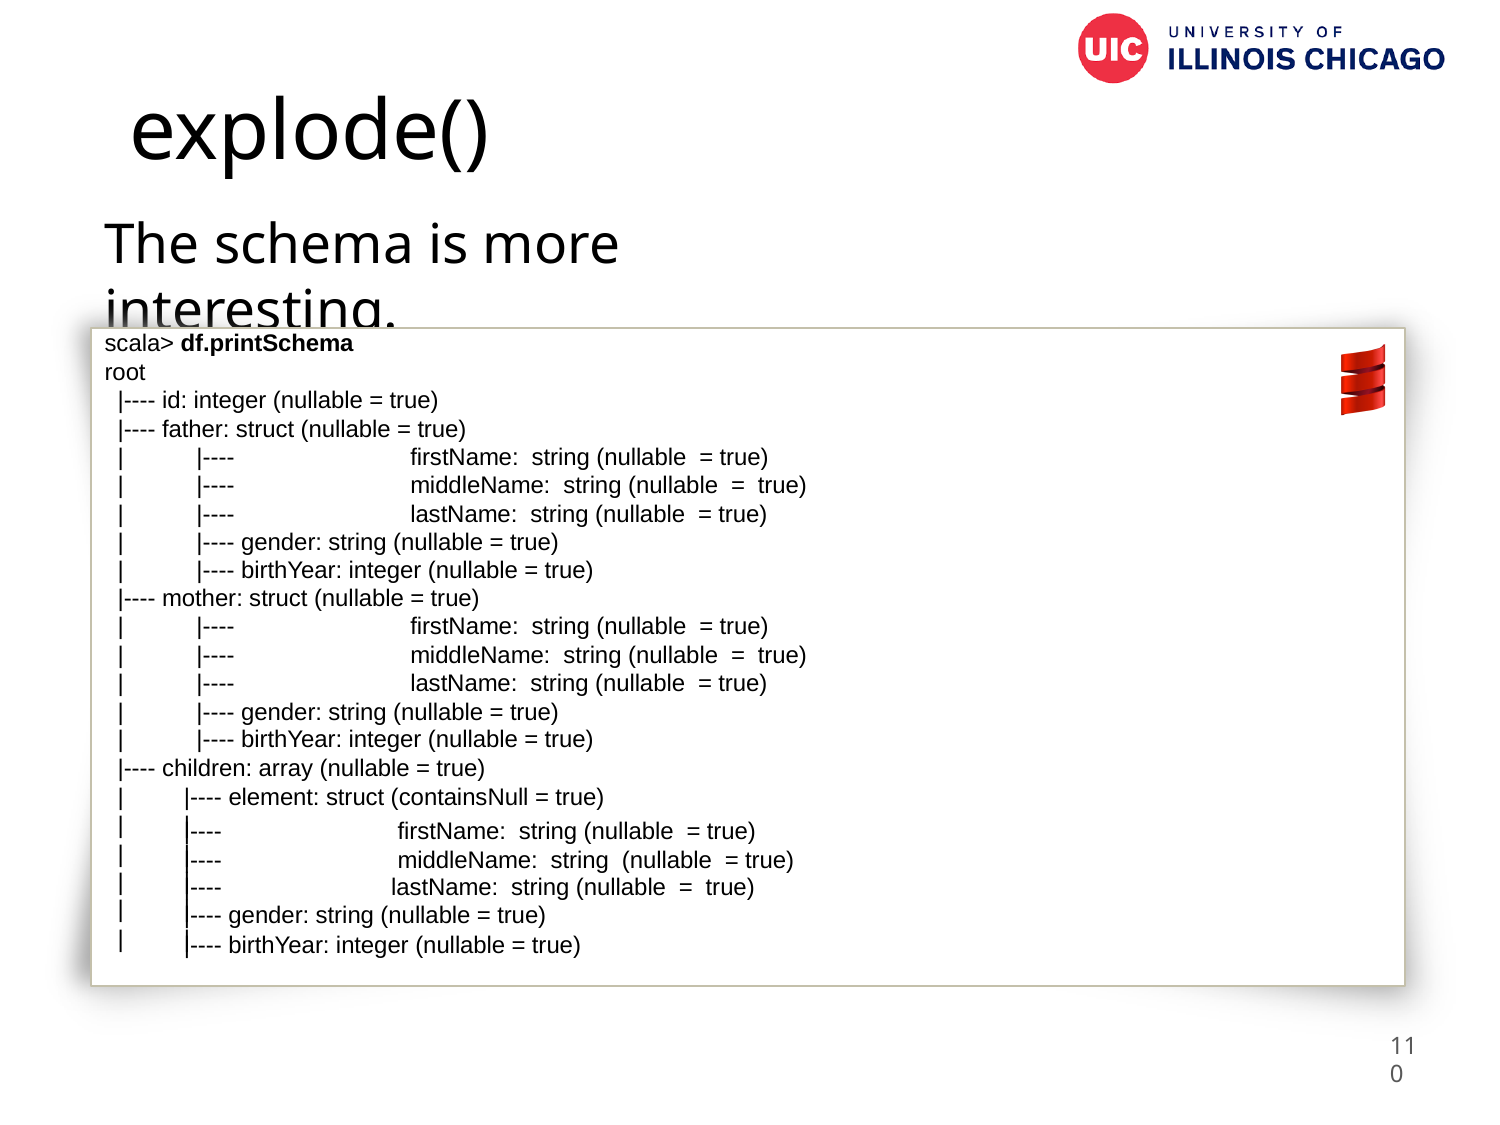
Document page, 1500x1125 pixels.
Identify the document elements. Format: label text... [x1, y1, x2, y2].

title explode() [127, 30, 498, 206]
picture [1076, 11, 1448, 86]
text_box |-­‐-­‐ firstName: string (nullable = true) |-­‐-­‐ middleName: string (nullable = true) |-­‐-­‐ lastName: string (nullable = true) |-­‐-­‐ gender: string (nullable = true) |-­‐-­‐ birthYear: integer (nullable = true) [183, 813, 857, 958]
text_box [43, 290, 1441, 1022]
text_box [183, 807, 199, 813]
text_box | | | | | | [117, 780, 133, 952]
text_box The schema is more interesting. [102, 206, 812, 266]
text_box 110 [1388, 1029, 1426, 1088]
text_box [43, 266, 1456, 1079]
text_box [90, 327, 1406, 986]
text_box |-­‐-­‐ element: struct (containsNull = true) [183, 780, 719, 811]
text_box scala> df.printSchema root |-­‐-­‐ id: integer (nullable = true) |-­‐-­‐ father: struct (nullable = true) | |-­‐-­‐ firstName: string (nullable = true) | |-­‐-­‐ middleName: string (nullable = true) | |-­‐-­‐ lastName: string (nullable = true) | |-­‐-­‐ gender: string (nullable = true) | |-­‐-­‐ birthYear: integer (nullable = true) |-­‐-­‐ mother: struct (nullable = true) | |-­‐-­‐ firstName: string (nullable = true) | |-­‐-­‐ middleName: string (nullable = true) | |-­‐-­‐ lastName: string (nullable = true) | |-­‐-­‐ gender: string (nullable = true) | |-­‐-­‐ birthYear: integer (nullable = true) |-­‐-­‐ children: array (nullable = true) [104, 326, 918, 781]
text_box [1336, 343, 1386, 416]
